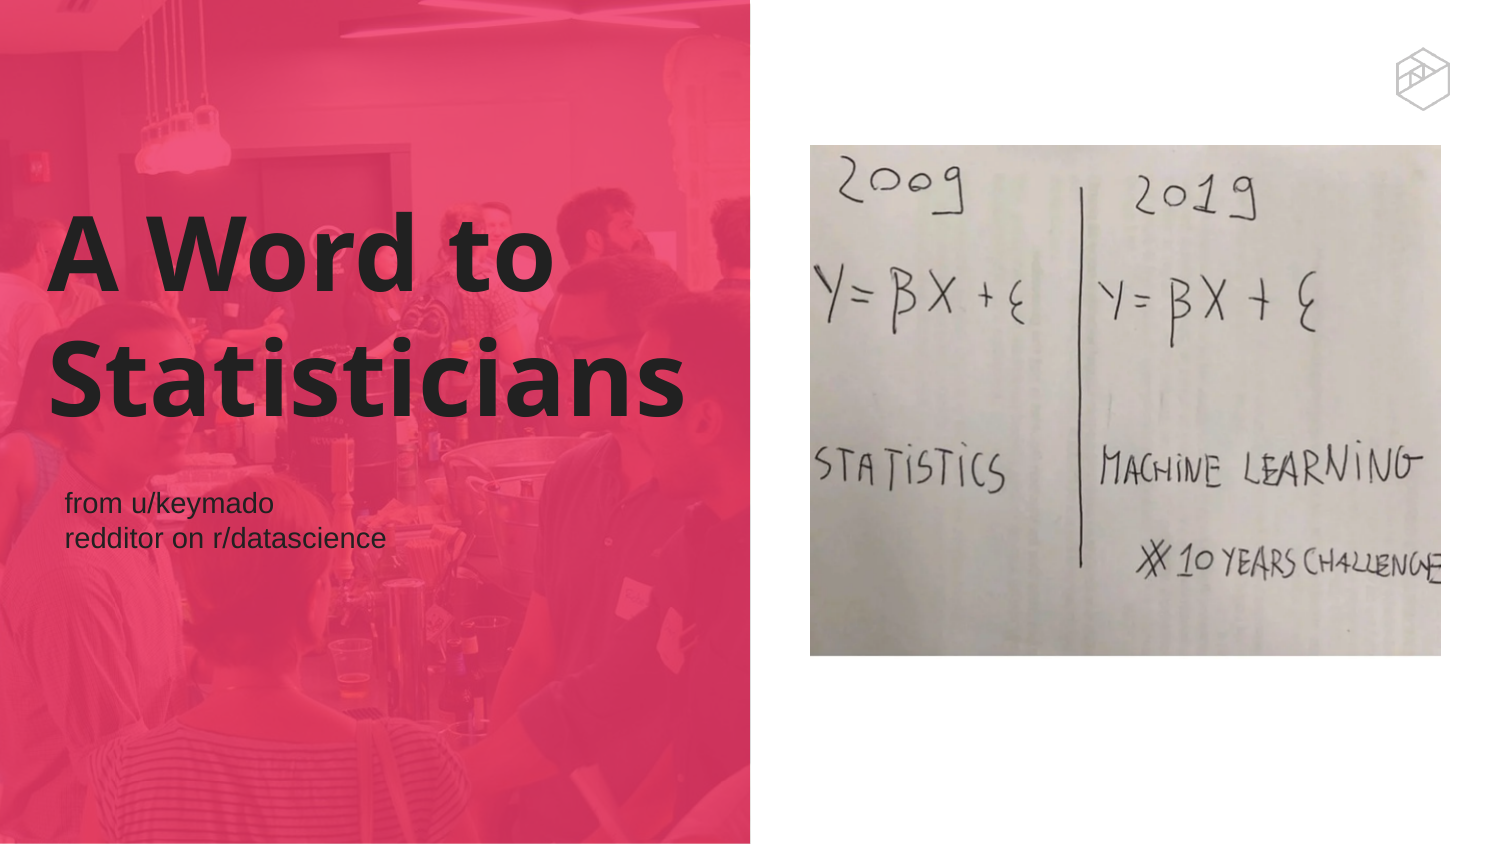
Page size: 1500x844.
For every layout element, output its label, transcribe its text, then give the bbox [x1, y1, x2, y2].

text_box A Word to Statisticians [32, 171, 717, 659]
picture [810, 145, 1441, 659]
text_box from u/keymado redditor on r/datascience [56, 476, 591, 562]
